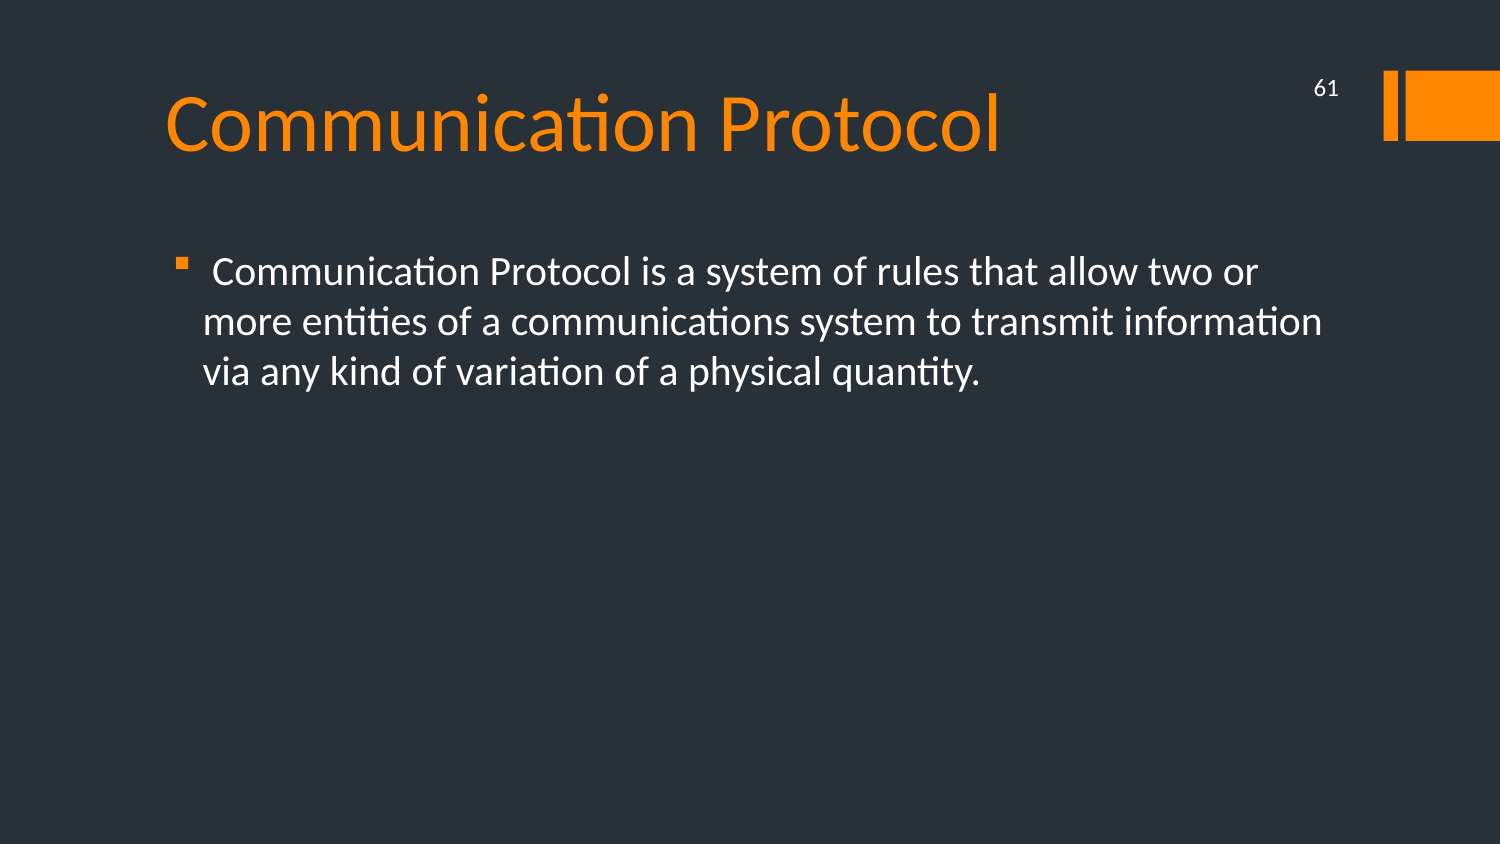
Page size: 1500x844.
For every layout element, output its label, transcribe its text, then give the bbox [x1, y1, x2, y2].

slide_number 61 [1199, 67, 1355, 105]
list Communication Protocol is a system of rules that allow two or more entities of a communications system to transmit information via any kind of variation of a physical quantity. [150, 236, 1350, 672]
title Communication Protocol [150, 34, 1350, 177]
